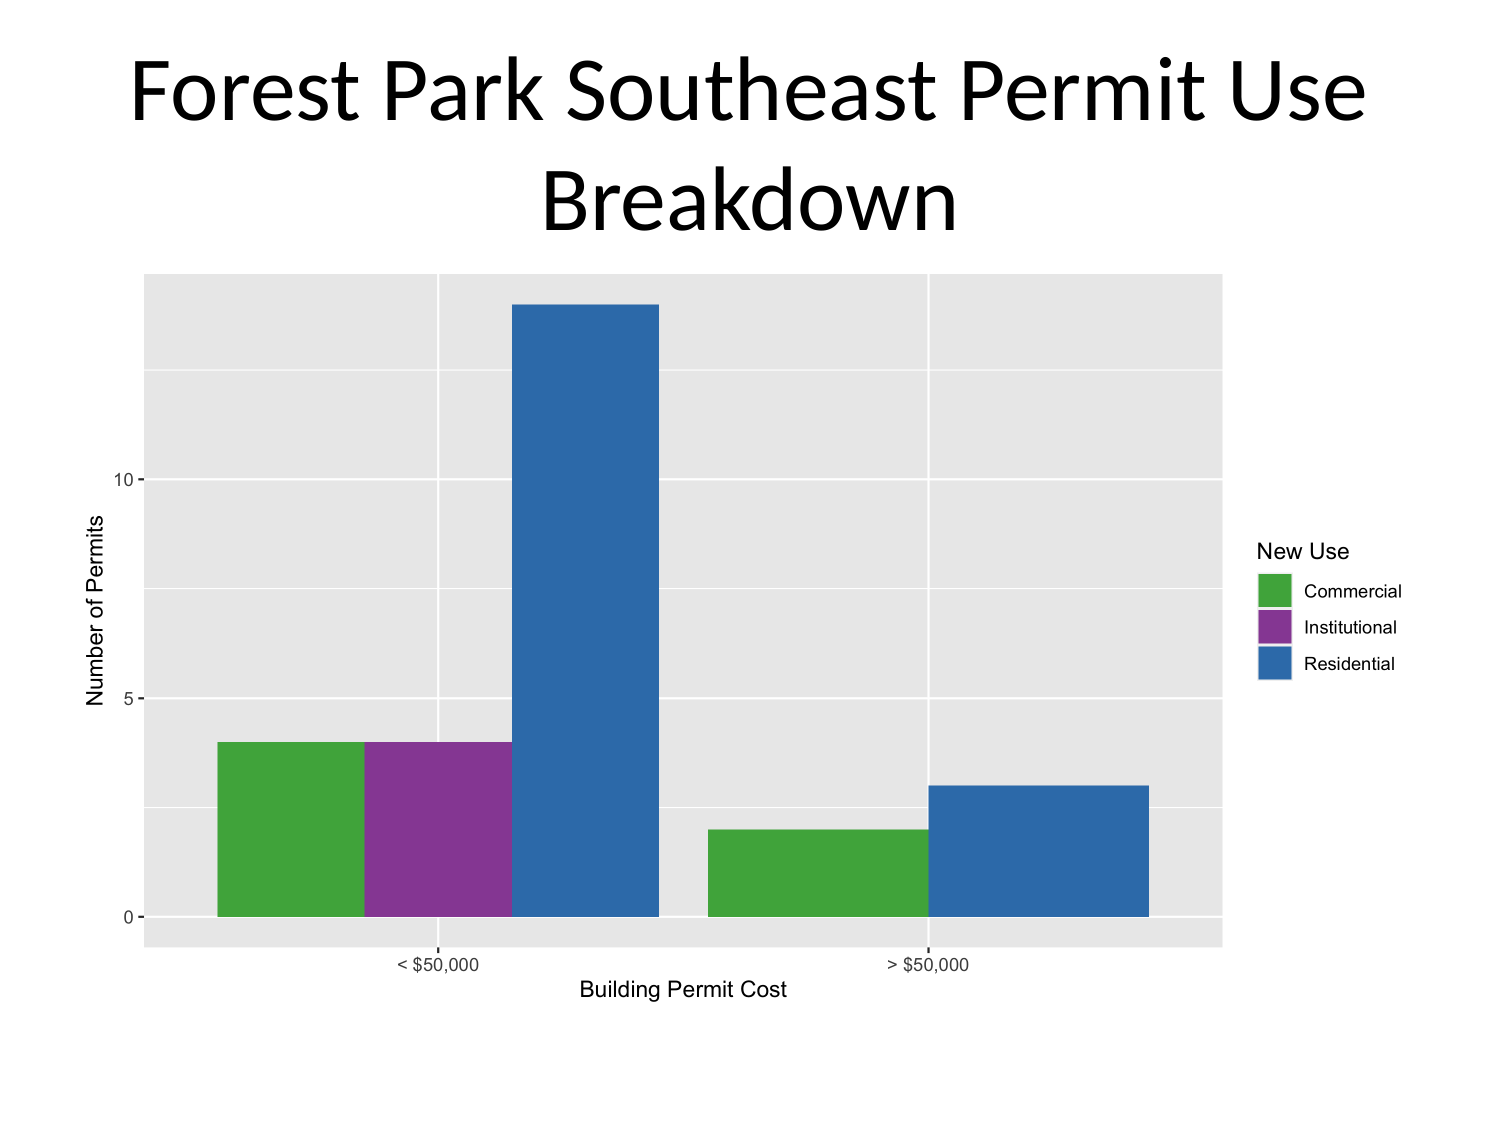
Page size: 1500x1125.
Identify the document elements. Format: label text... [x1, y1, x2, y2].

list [74, 262, 1426, 1013]
title Forest Park Southeast Permit Use Breakdown [75, 45, 1425, 233]
